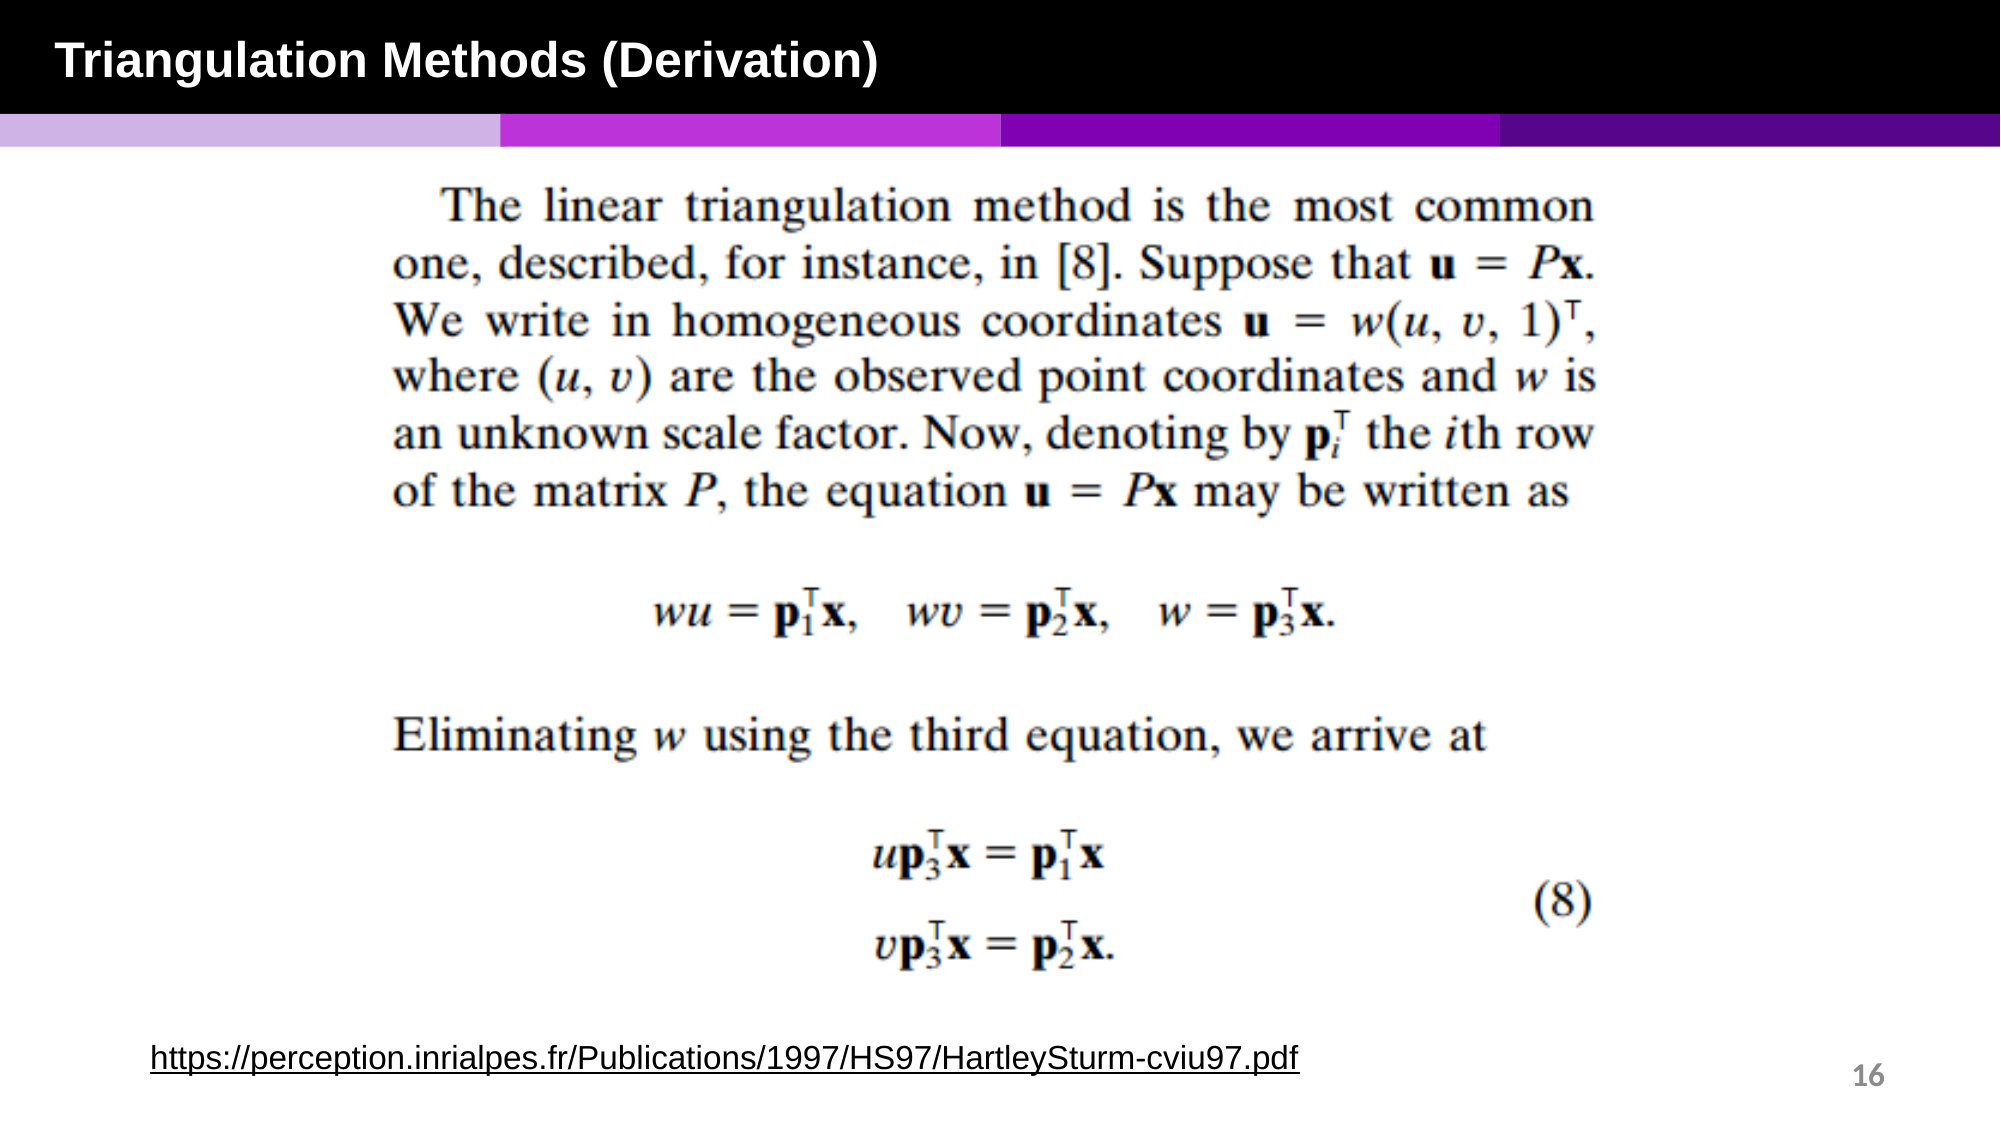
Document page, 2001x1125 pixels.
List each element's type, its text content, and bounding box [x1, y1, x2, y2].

text_box https://perception.inrialpes.fr/Publications/1997/HS97/HartleySturm-cviu97.pdf [135, 1029, 1592, 1084]
list Triangulation Methods (Derivation) [39, 1, 1964, 114]
picture [378, 168, 1625, 1030]
